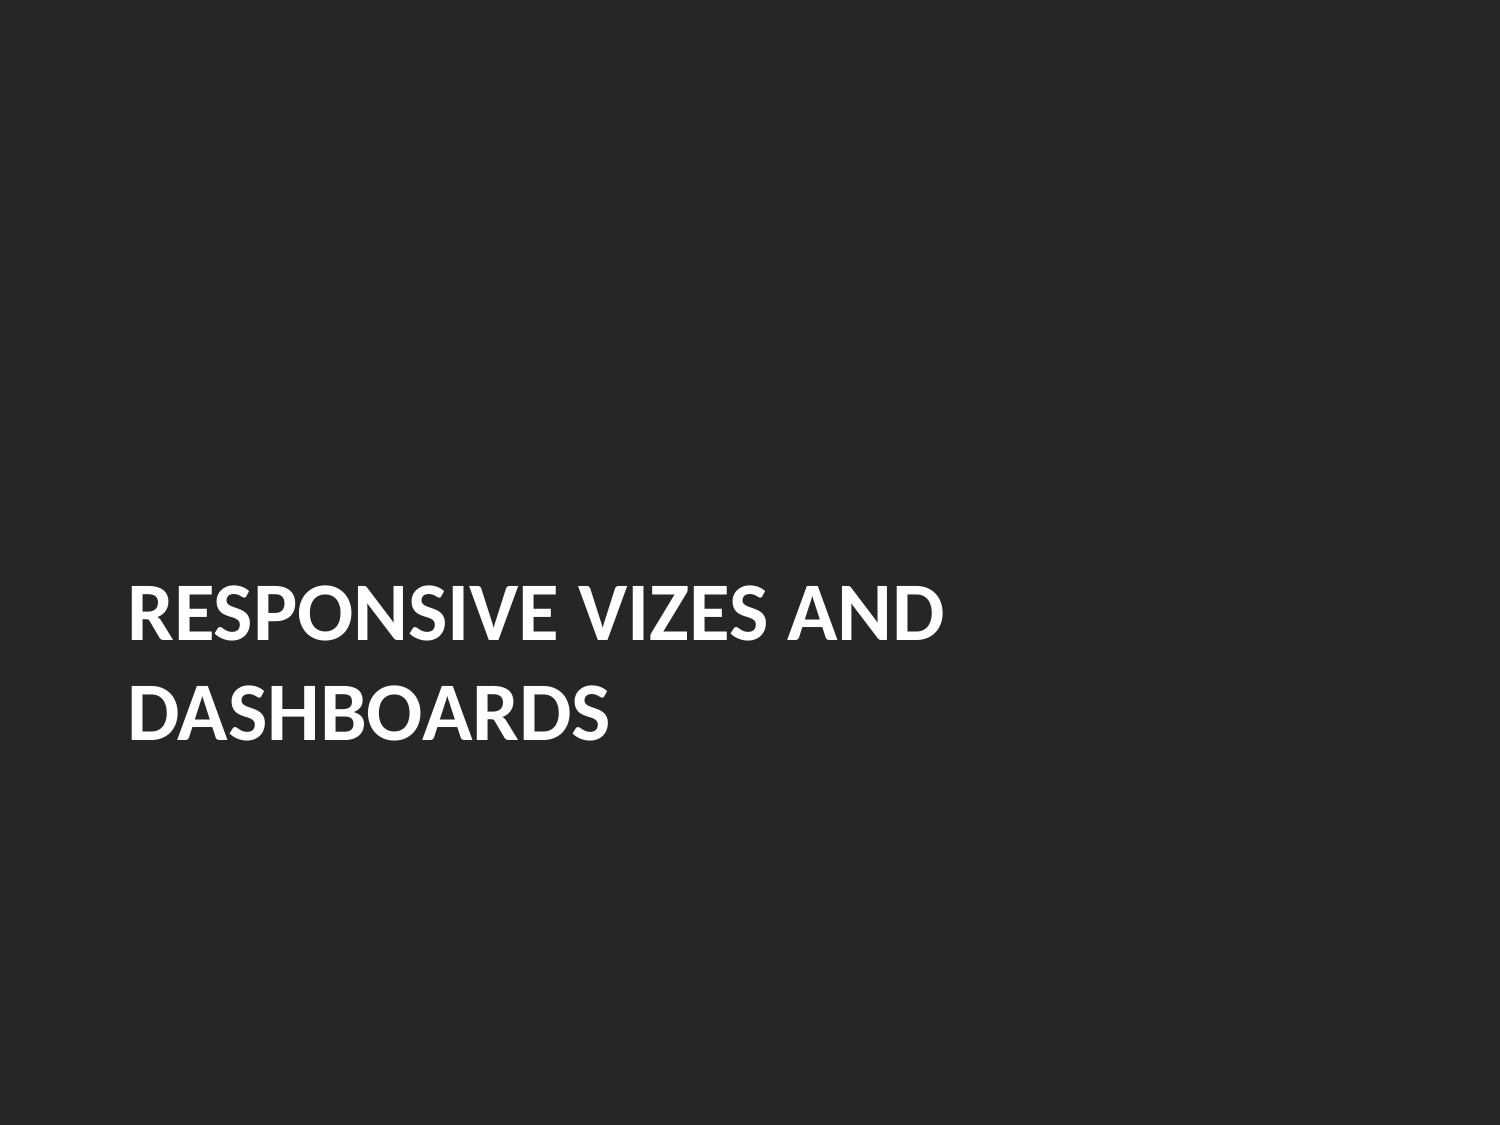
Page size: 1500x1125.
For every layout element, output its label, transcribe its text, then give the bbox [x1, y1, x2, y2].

title Responsive vizes and dashboards [112, 549, 1388, 774]
